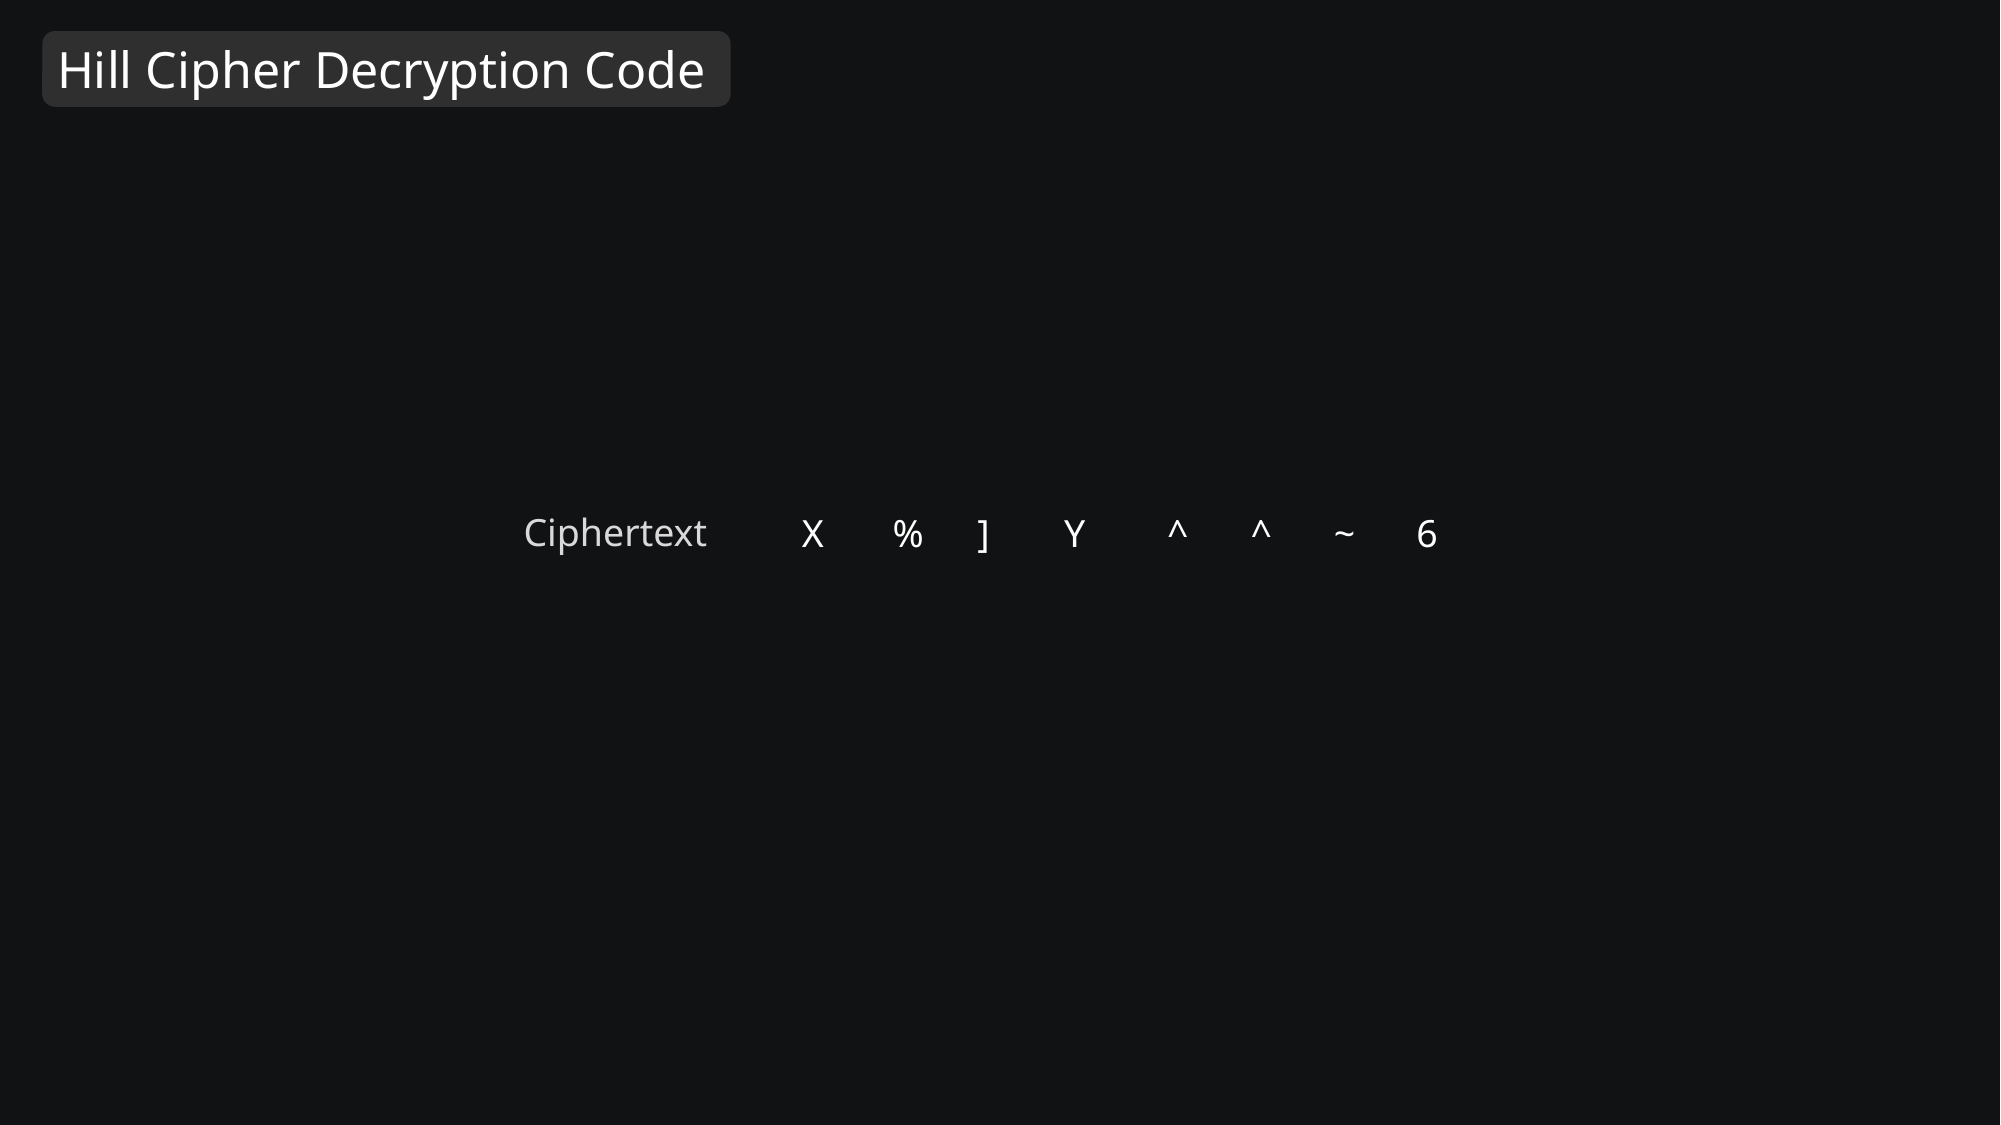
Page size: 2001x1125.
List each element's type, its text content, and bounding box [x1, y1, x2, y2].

text_box ~ [1319, 502, 1369, 562]
text_box ] [962, 502, 1014, 562]
text_box ^ [1152, 502, 1202, 562]
text_box 6 [1401, 502, 1451, 562]
text_box X [787, 502, 852, 562]
text_box Hill Cipher Decryption Code [42, 31, 731, 106]
text_box % [877, 502, 943, 562]
text_box ^ [1235, 502, 1285, 562]
text_box Ciphertext [508, 501, 778, 562]
text_box Y [1049, 502, 1099, 562]
